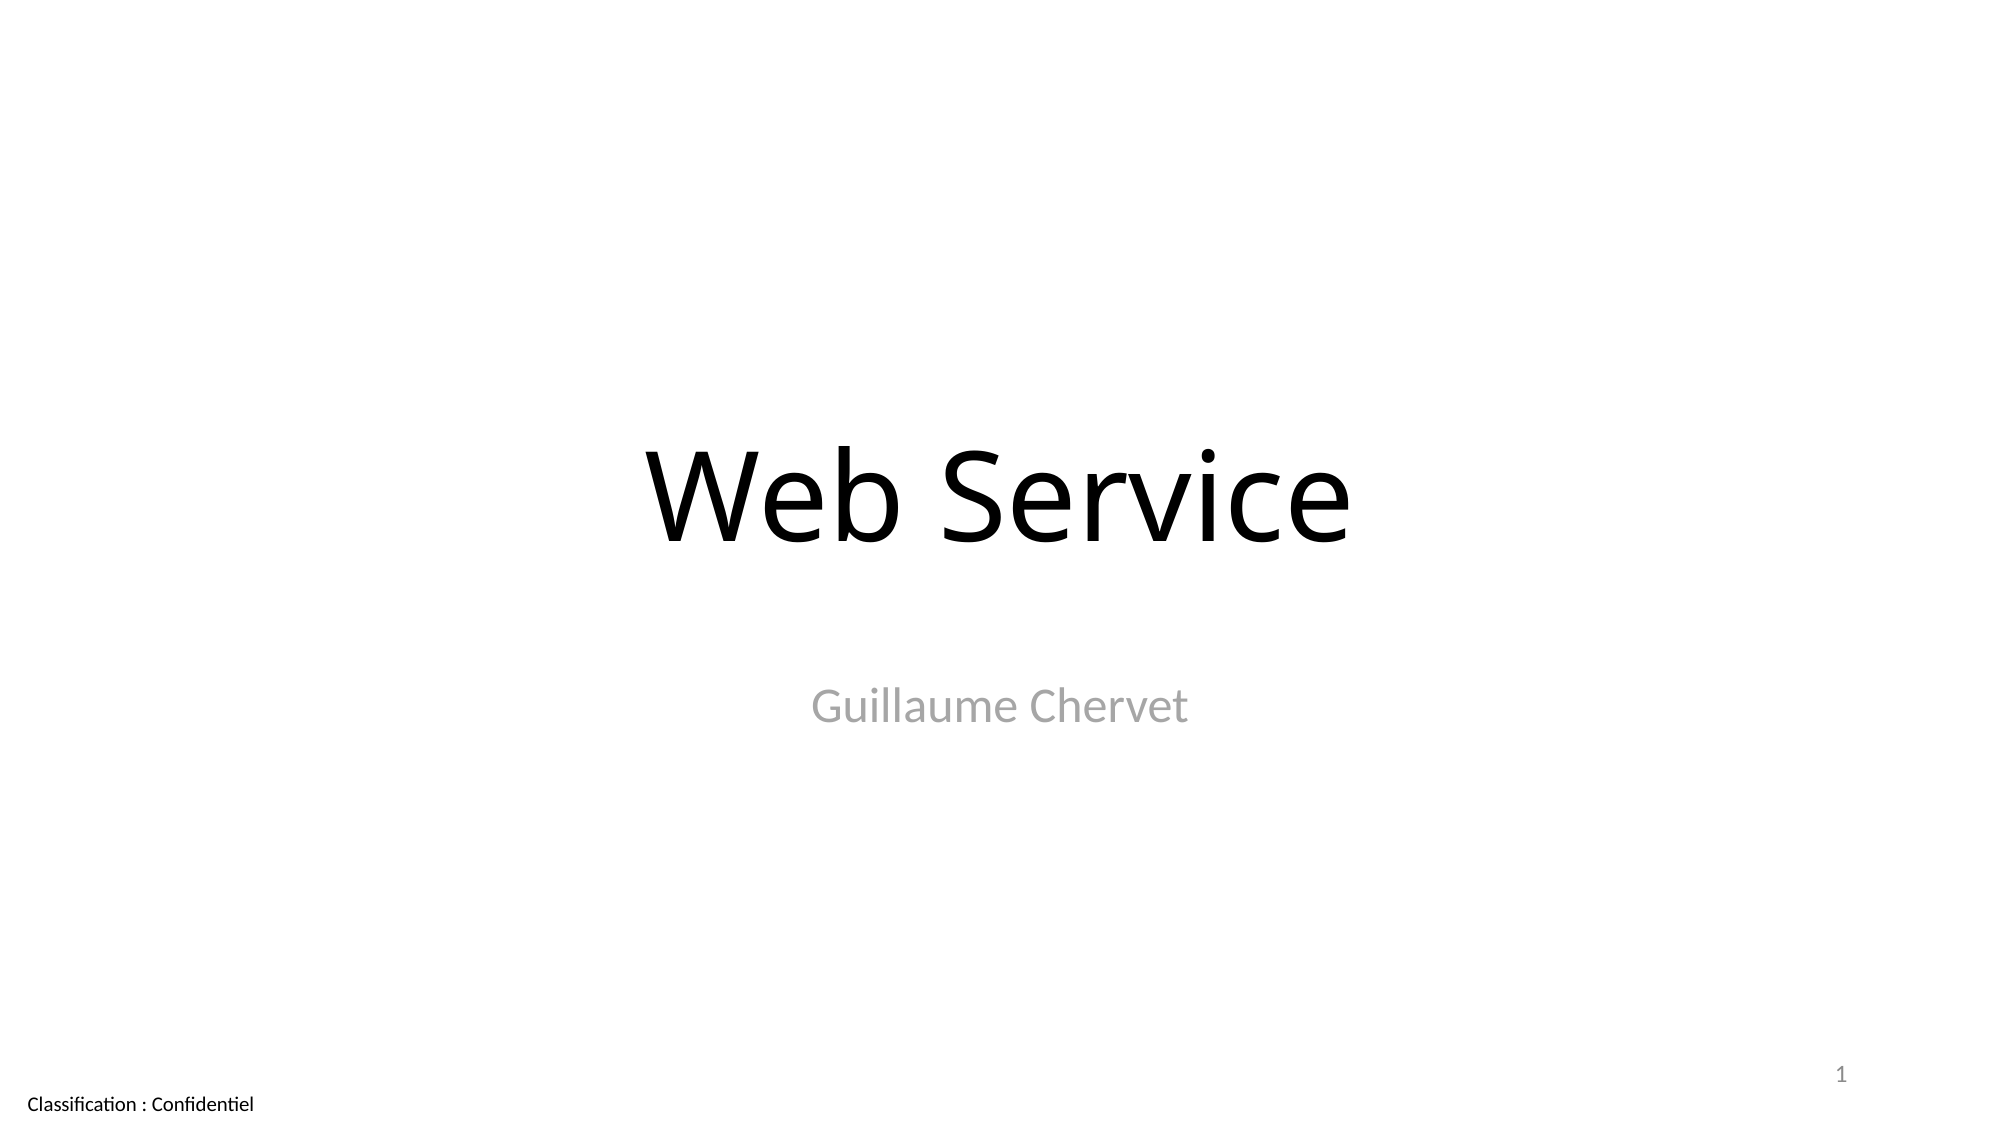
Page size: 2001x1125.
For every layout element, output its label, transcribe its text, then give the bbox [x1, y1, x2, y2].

subtitle Guillaume Chervet [249, 590, 1750, 863]
slide_number 1 [1412, 1042, 1863, 1103]
title Web Service [249, 184, 1750, 576]
